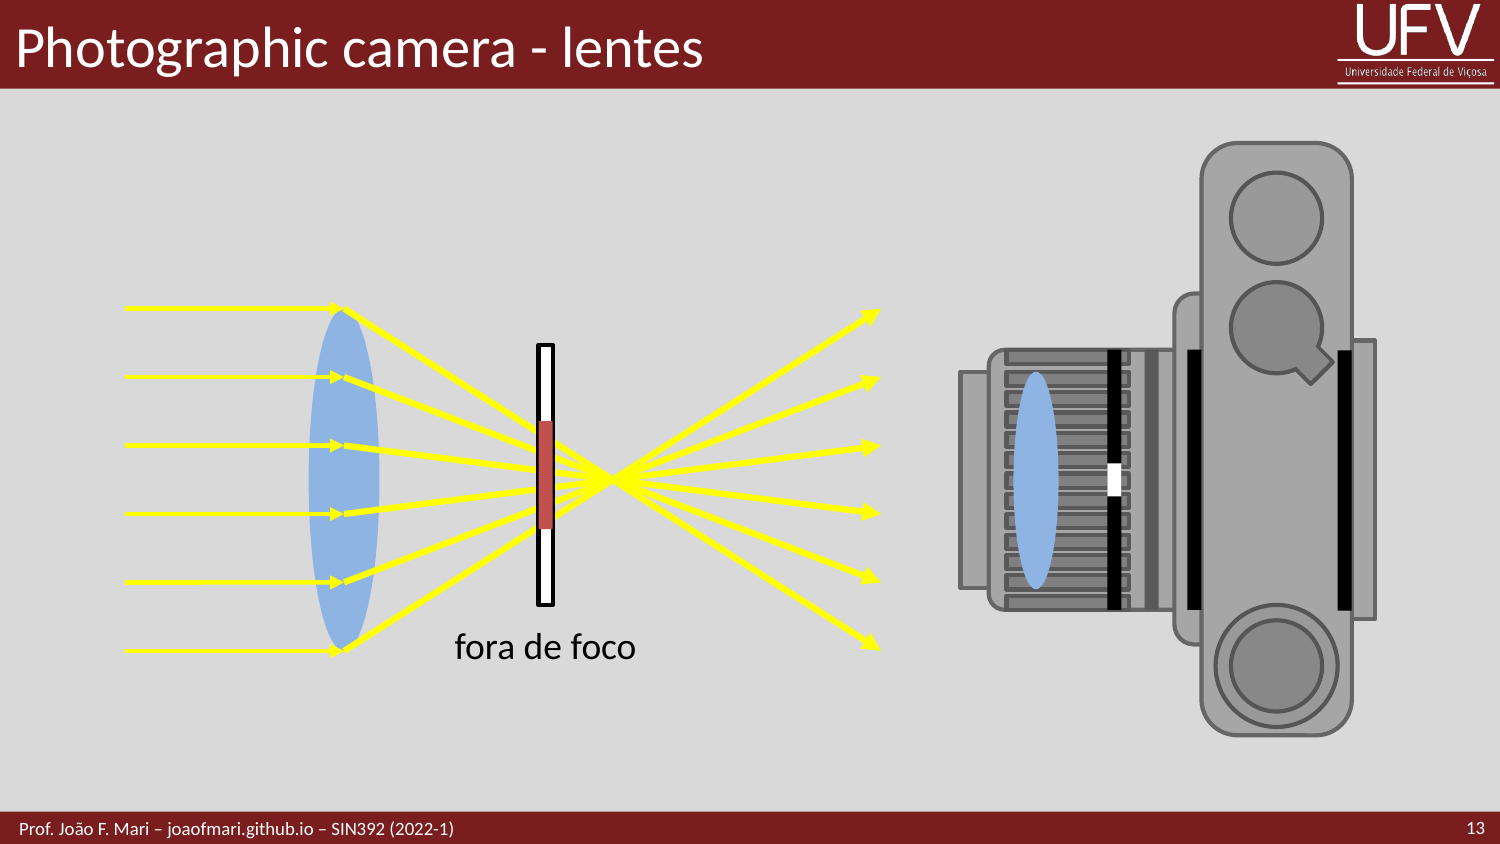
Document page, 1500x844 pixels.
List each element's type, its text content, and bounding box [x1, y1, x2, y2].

list [0, 88, 1500, 812]
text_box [124, 142, 1376, 736]
footer Prof. João F. Mari – joaofmari.github.io – SIN392 (2022-1) [0, 812, 1034, 844]
title Photographic camera - lentes [0, 0, 1500, 88]
slide_number 13 [1328, 811, 1500, 844]
